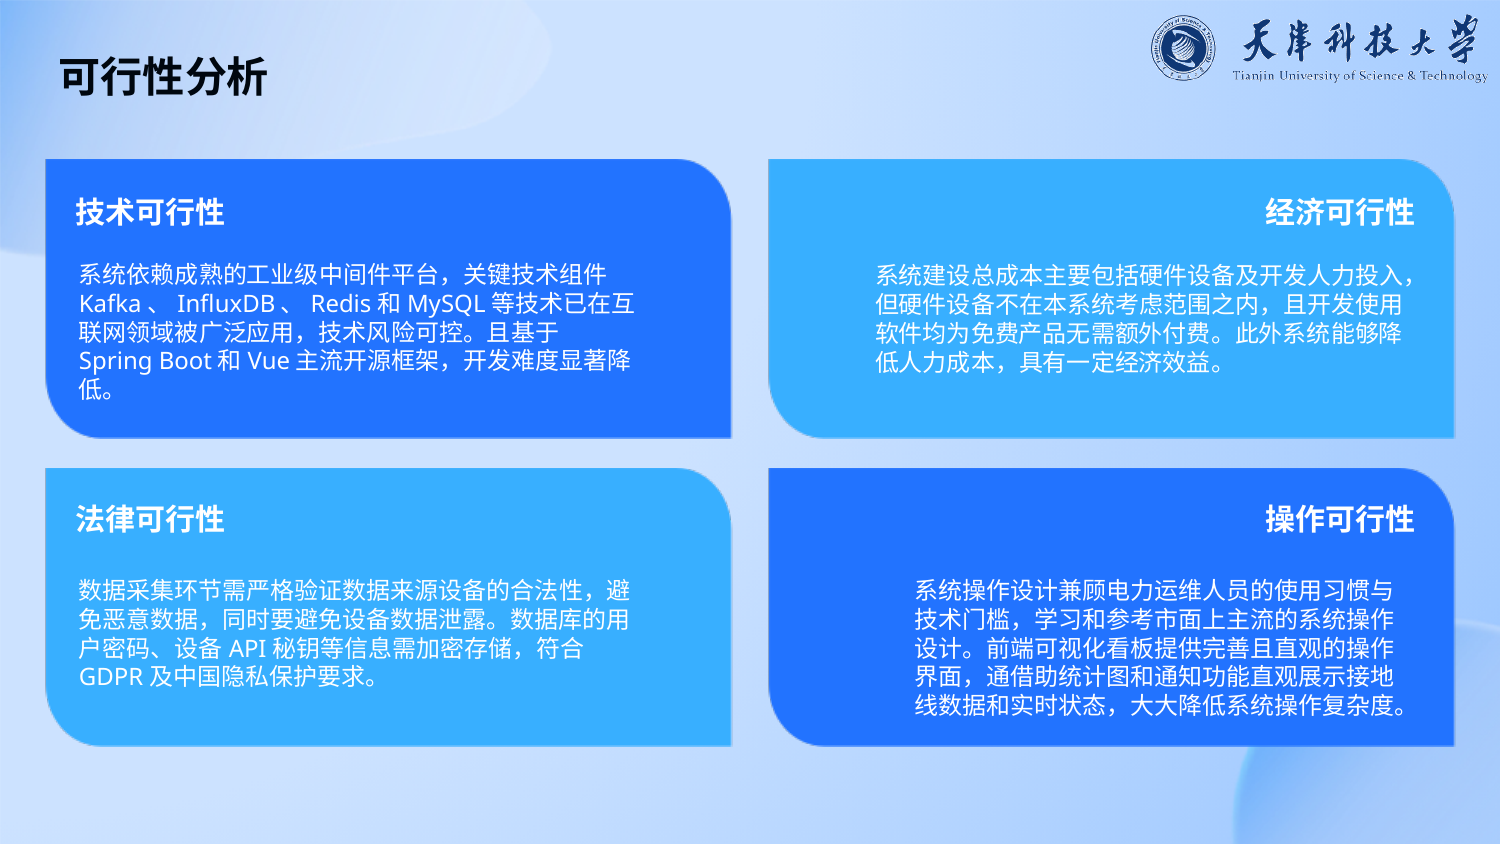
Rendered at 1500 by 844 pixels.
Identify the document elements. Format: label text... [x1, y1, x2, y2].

text_box 可行性分析 [43, 28, 1497, 117]
picture [0, 0, 1500, 844]
